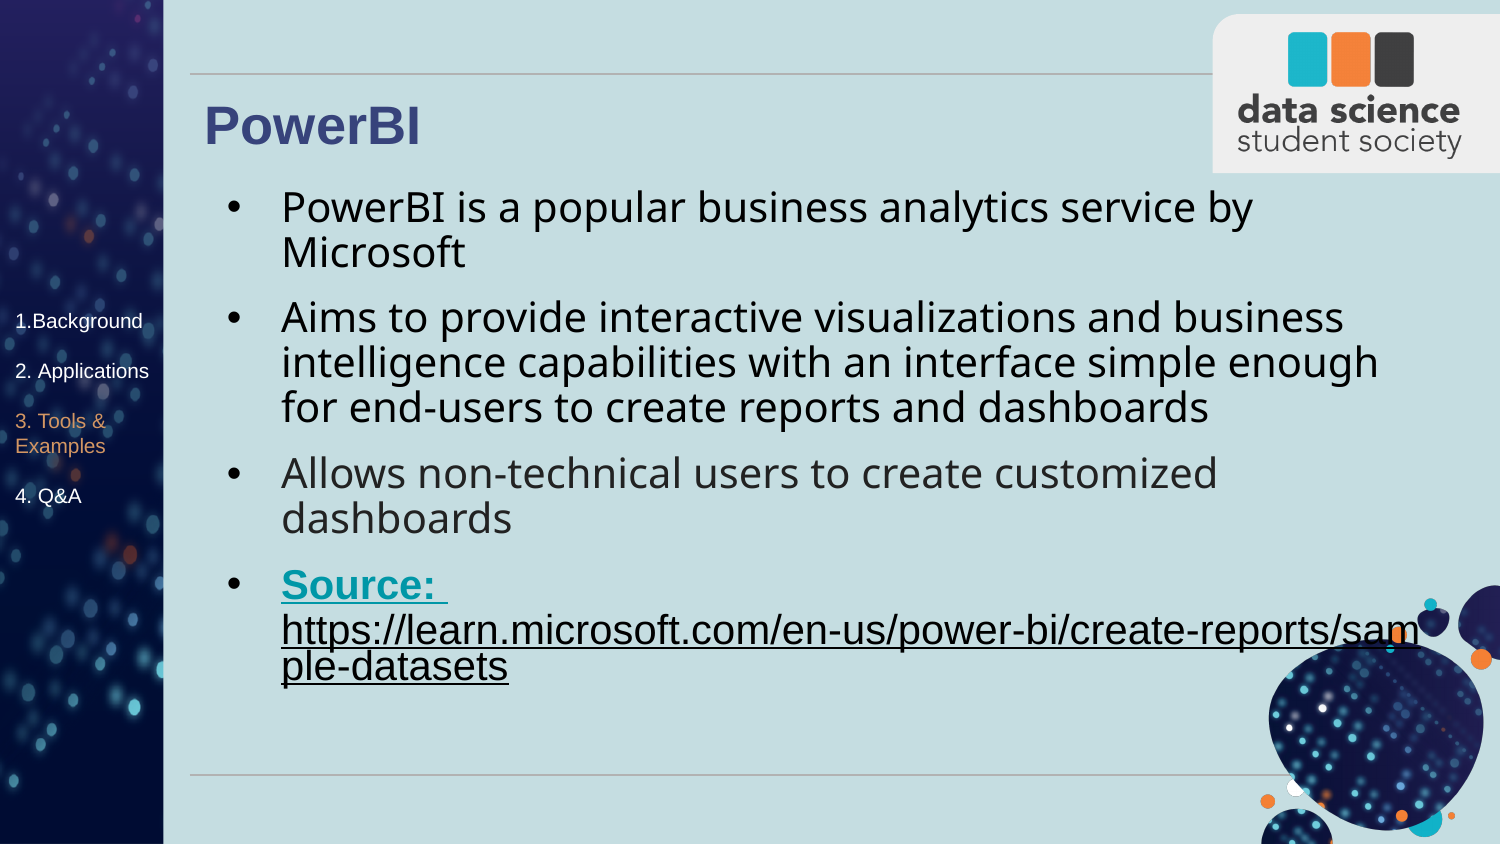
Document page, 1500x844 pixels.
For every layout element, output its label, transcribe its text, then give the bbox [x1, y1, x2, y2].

picture [0, 0, 164, 844]
list PowerBI is a popular business analytics service by Microsoft Aims to provide interactive visualizations and business intelligence capabilities with an interface simple enough for end-users to create reports and dashboards Allows non-technical users to create customized dashboards Source: https://learn.microsoft.com/en-us/power-bi/create-reports/sample-datasets [190, 178, 1450, 722]
title PowerBI [189, 80, 1052, 164]
picture [1230, 23, 1472, 164]
picture [1252, 584, 1500, 844]
